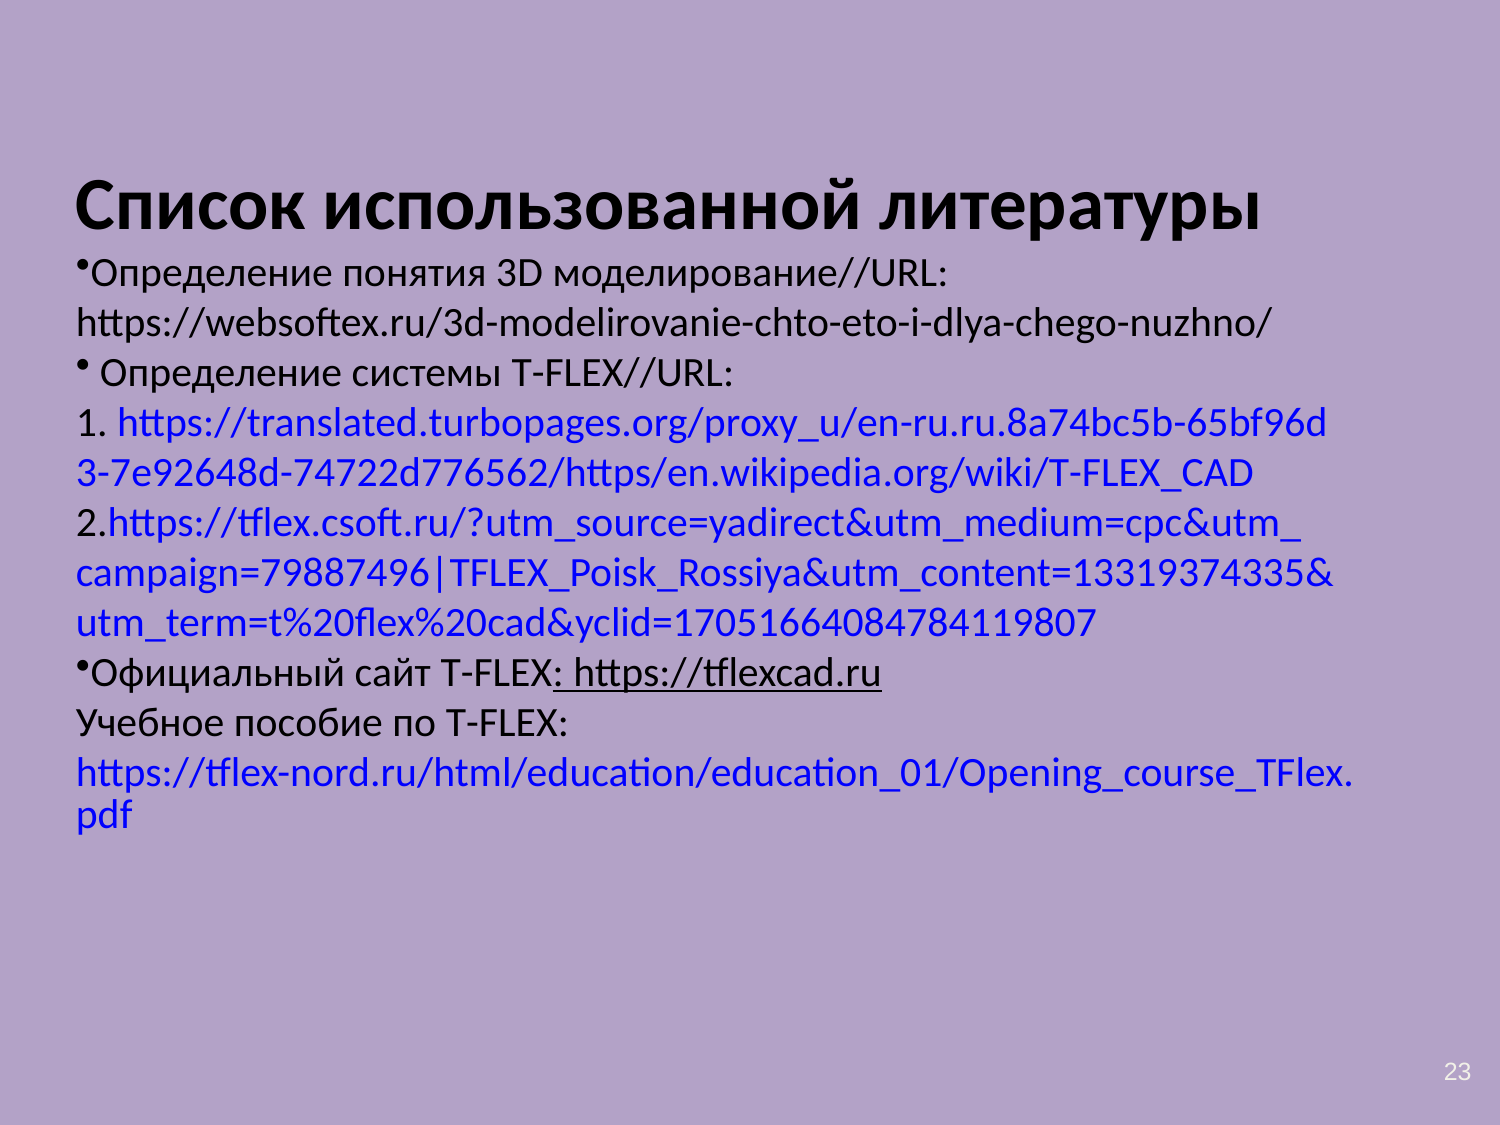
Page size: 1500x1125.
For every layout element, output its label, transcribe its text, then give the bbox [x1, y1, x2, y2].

text_box Список использованной литературы Определение понятия 3D моделирование//URL: https://websoftex.ru/3d-modelirovanie-chto-eto-i-dlya-chego-nuzhno/ Определение системы T-FLEX//URL: 1. https://translated.turbopages.org/proxy_u/en-ru.ru.8a74bc5b-65bf96d3-7e92648d-74722d776562/https/en.wikipedia.org/wiki/T-FLEX_CAD 2.https://tflex.csoft.ru/?utm_source=yadirect&utm_medium=cpc&utm_campaign=79887496|TFLEX_Poisk_Rossiya&utm_content=13319374335&utm_term=t%20flex%20cad&yclid=17051664084784119807 Официальный сайт T-FLEX: https://tflexcad.ru Учебное пособие по T-FLEX: https://tflex-nord.ru/html/education/education_01/Opening_course_TFlex.pdf [60, 104, 1391, 845]
